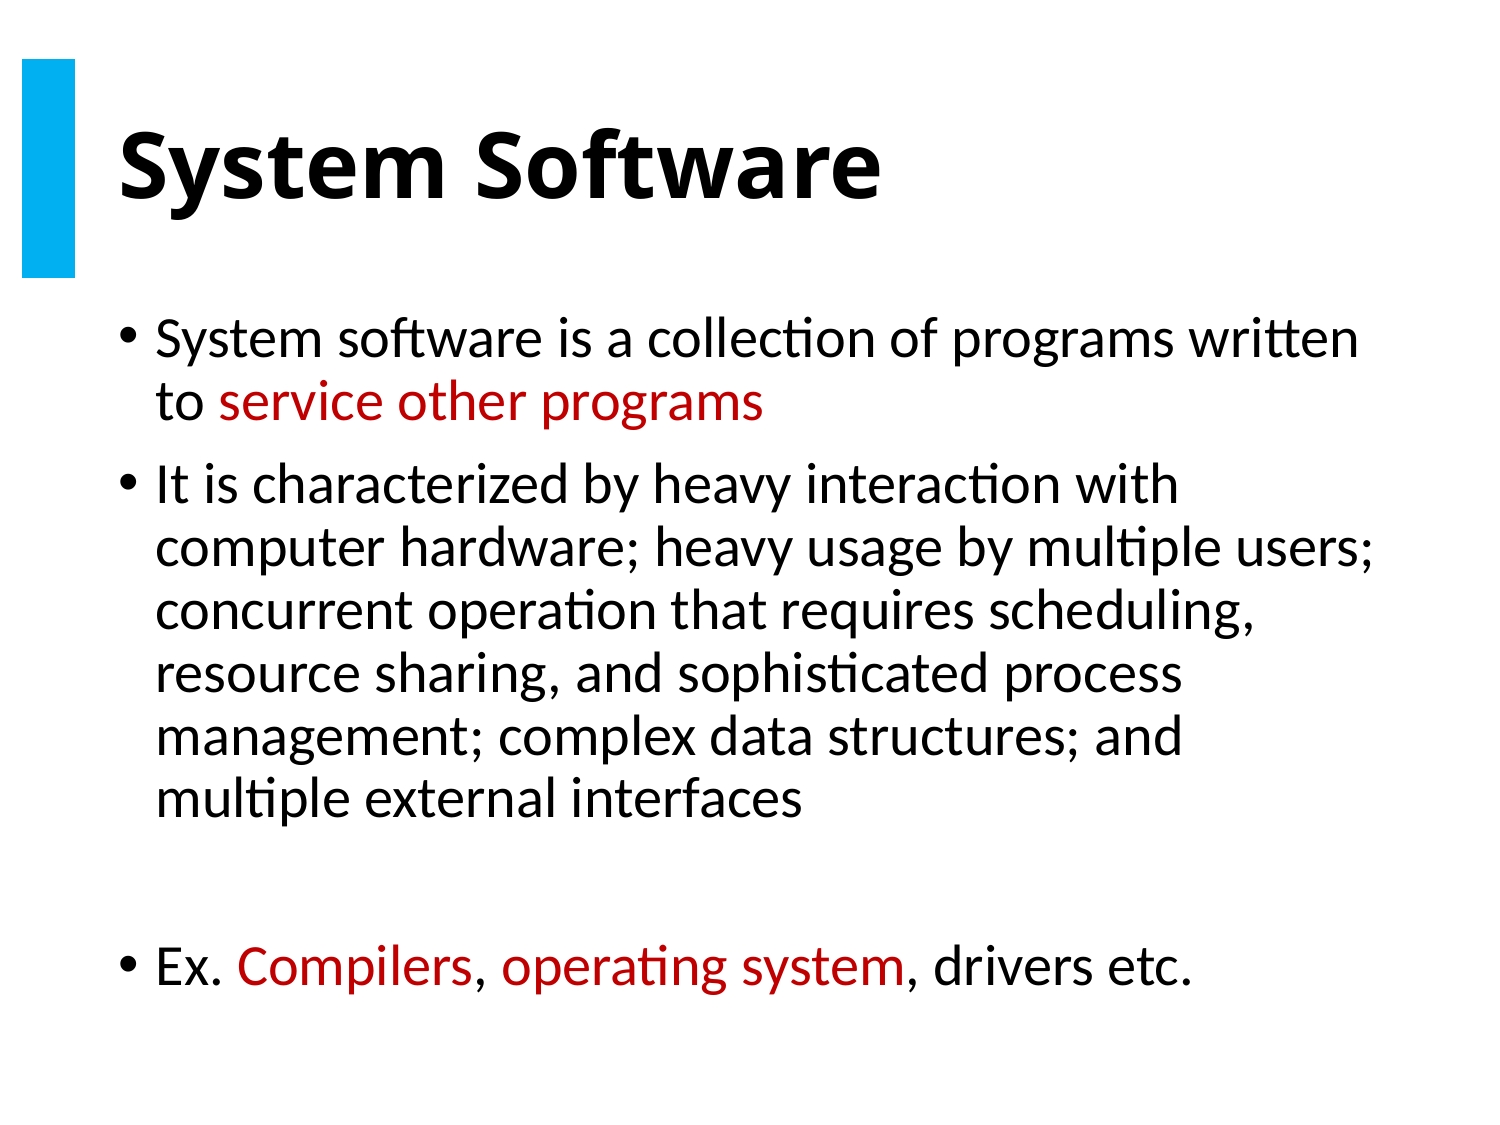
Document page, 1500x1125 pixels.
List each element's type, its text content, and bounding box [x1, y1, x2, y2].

list System software is a collection of programs written to service other programs It is characterized by heavy interaction with computer hardware; heavy usage by multiple users; concurrent operation that requires scheduling, resource sharing, and sophisticated process management; complex data structures; and multiple external interfaces Ex. Compilers, operating system, drivers etc. [103, 299, 1397, 1014]
title System Software [103, 59, 1397, 278]
